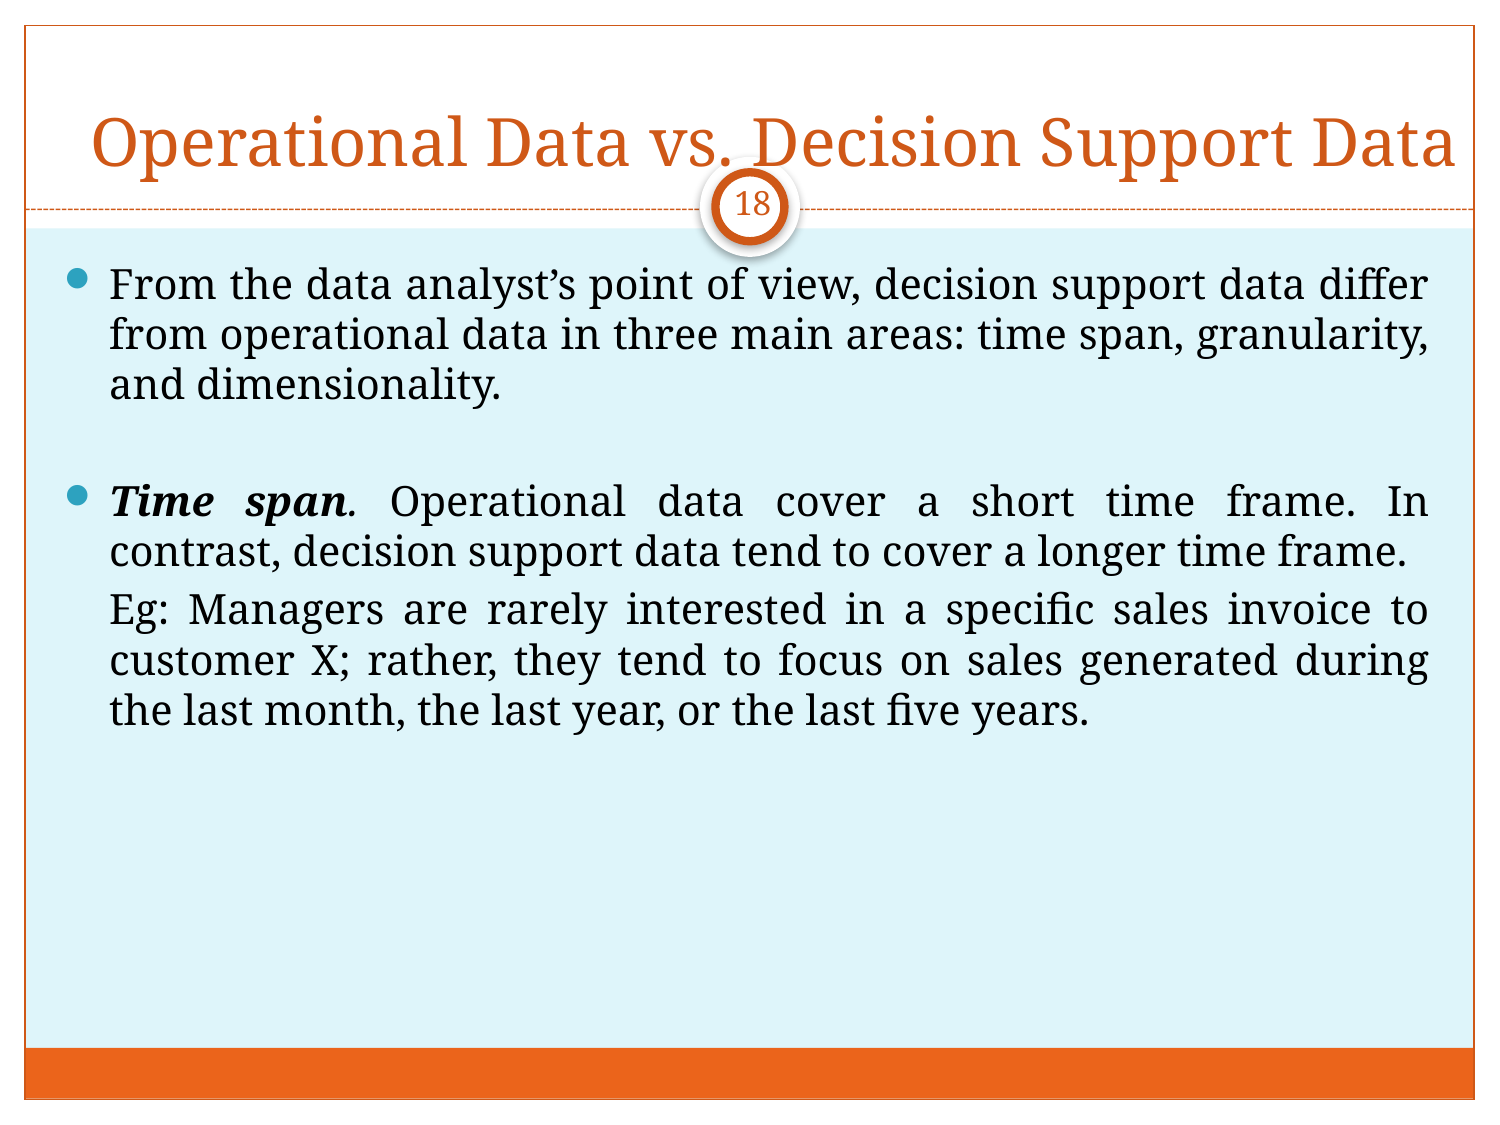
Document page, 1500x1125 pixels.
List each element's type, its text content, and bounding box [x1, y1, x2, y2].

slide_number 18 [715, 187, 791, 241]
list From the data analyst’s point of view, decision support data differ from operational data in three main areas: time span, granularity, and dimensionality. Time span. Operational data cover a short time frame. In contrast, decision support data tend to cover a longer time frame. Eg: Managers are rarely interested in a specific sales invoice to customer X; rather, they tend to focus on sales generated during the last month, the last year, or the last five years. [49, 250, 1445, 1001]
text_box Operational Data vs. Decision Support Data [74, 62, 1475, 187]
